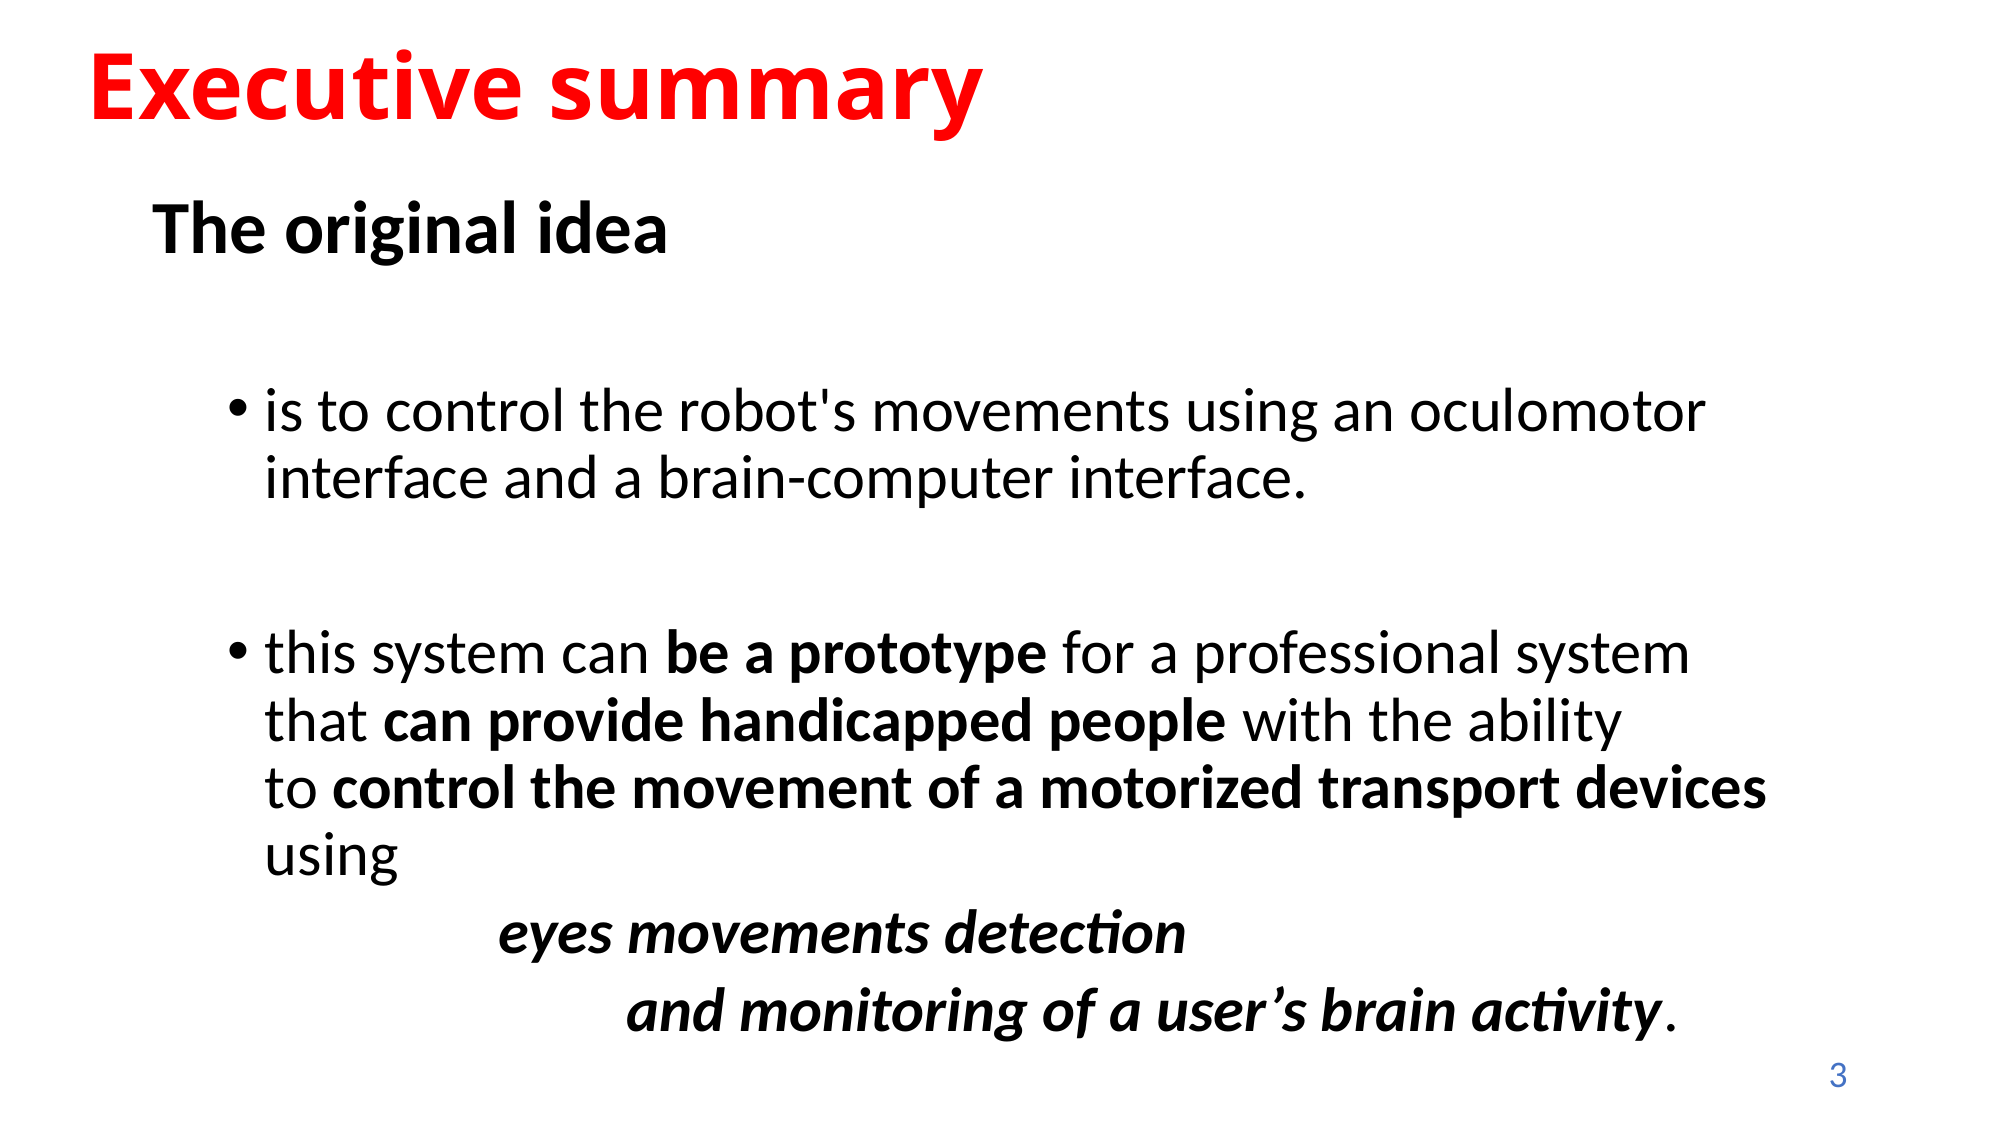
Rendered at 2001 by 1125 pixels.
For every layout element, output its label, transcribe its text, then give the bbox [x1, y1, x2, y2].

title Executive summary [71, 28, 1863, 151]
slide_number 3 [1412, 1066, 1863, 1103]
list The original idea is to control the robot's movements using an oculomotor interface and a brain-computer interface. this system can be a prototype for a professional system that can provide handicapped people with the ability to control the movement of a motorized transport devices using eyes movements detection and monitoring of a user’s brain activity. [137, 181, 1863, 1066]
